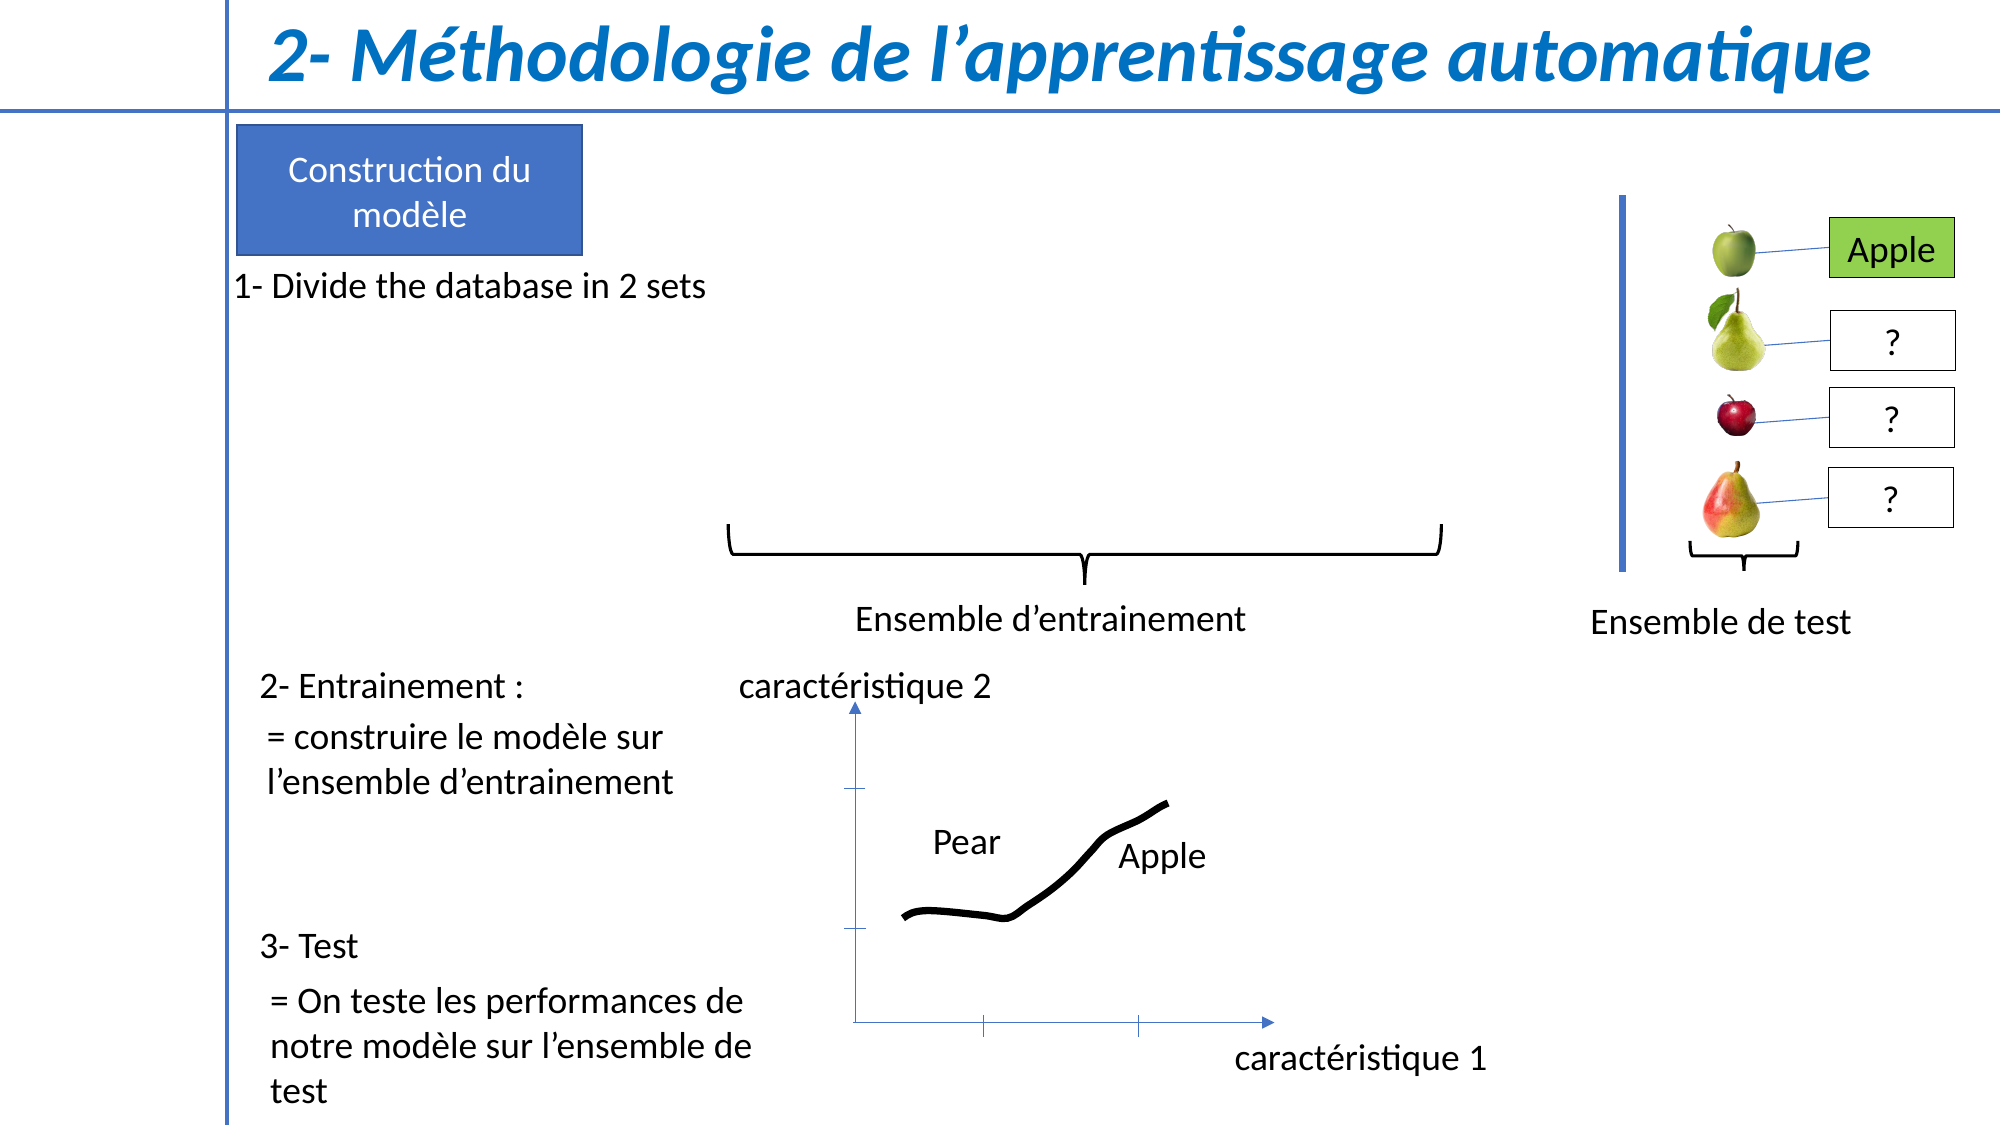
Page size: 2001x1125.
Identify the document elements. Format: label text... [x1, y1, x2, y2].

text_box Ensemble de test [1550, 589, 1892, 650]
text_box Pear [918, 809, 1029, 870]
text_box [1762, 498, 1829, 505]
text_box 3- Test [244, 913, 662, 973]
text_box Apple [1103, 823, 1229, 884]
text_box Construction du modèle [236, 124, 583, 253]
text_box [1689, 540, 1799, 571]
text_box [1777, 247, 1830, 254]
text_box ? [1828, 467, 1954, 528]
picture [1701, 458, 1762, 540]
picture [1717, 394, 1756, 436]
text_box Apple [1829, 217, 1955, 278]
text_box = On teste les performances de notre modèle sur l’ensemble de test [255, 968, 782, 1119]
text_box 1- Divide the database in 2 sets [217, 253, 781, 314]
text_box [727, 524, 1442, 585]
text_box caractéristique 2 [724, 653, 1007, 714]
text_box = construire le modèle sur l’ensemble d’entrainement [252, 704, 736, 810]
picture [1695, 213, 1777, 287]
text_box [1690, 287, 1956, 372]
list 2- Méthodologie de l’apprentissage automatique [252, 5, 2000, 101]
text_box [1756, 417, 1830, 424]
text_box [1122, 802, 1169, 823]
text_box Ensemble d’entrainement [692, 586, 1410, 647]
text_box 2- Entrainement : [244, 653, 663, 714]
text_box ? [1829, 387, 1955, 448]
text_box caractéristique 1 [1219, 1025, 1503, 1086]
text_box [902, 831, 1103, 920]
